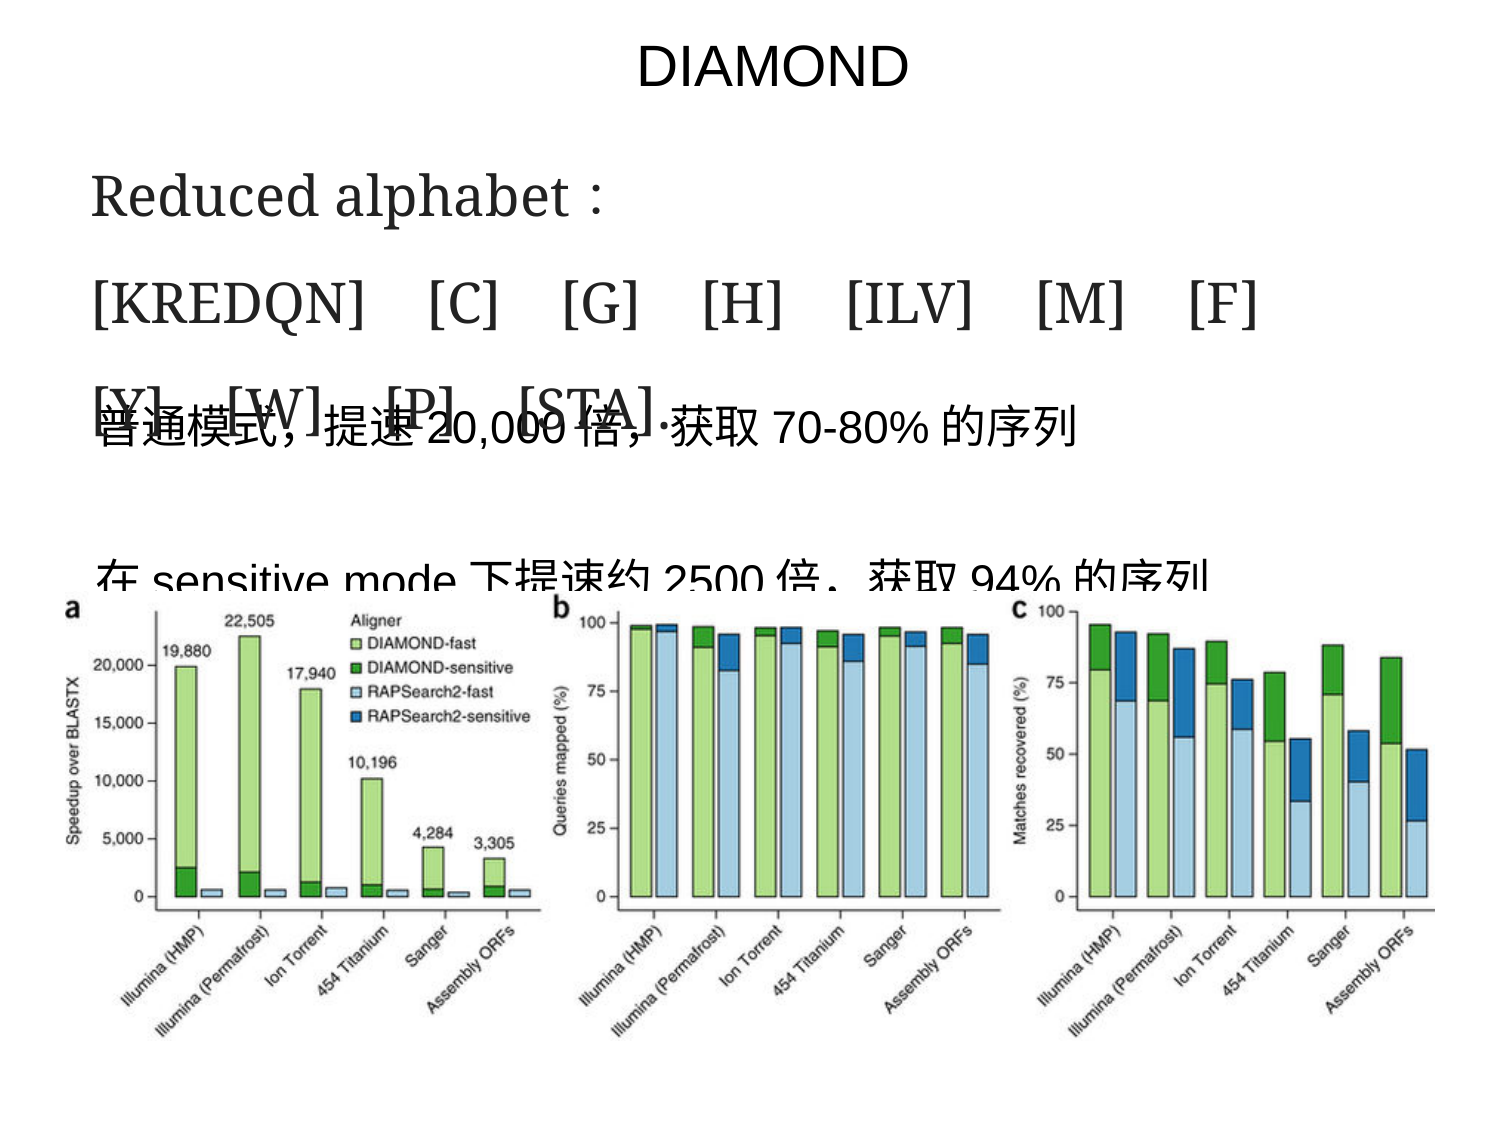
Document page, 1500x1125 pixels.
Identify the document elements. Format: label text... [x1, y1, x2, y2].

text_box DIAMOND [51, 21, 1421, 106]
text_box Reduced alphabet： [KREDQN] [C] [G] [H] [ILV] [M] [F] [Y] [W] [P] [STA]. [82, 114, 1284, 448]
picture [65, 591, 1435, 1041]
text_box 普通模式，提速20,000倍，获取70-80%的序列 在sensitive mode下提速约2500倍，获取94%的序列 [87, 367, 1358, 591]
